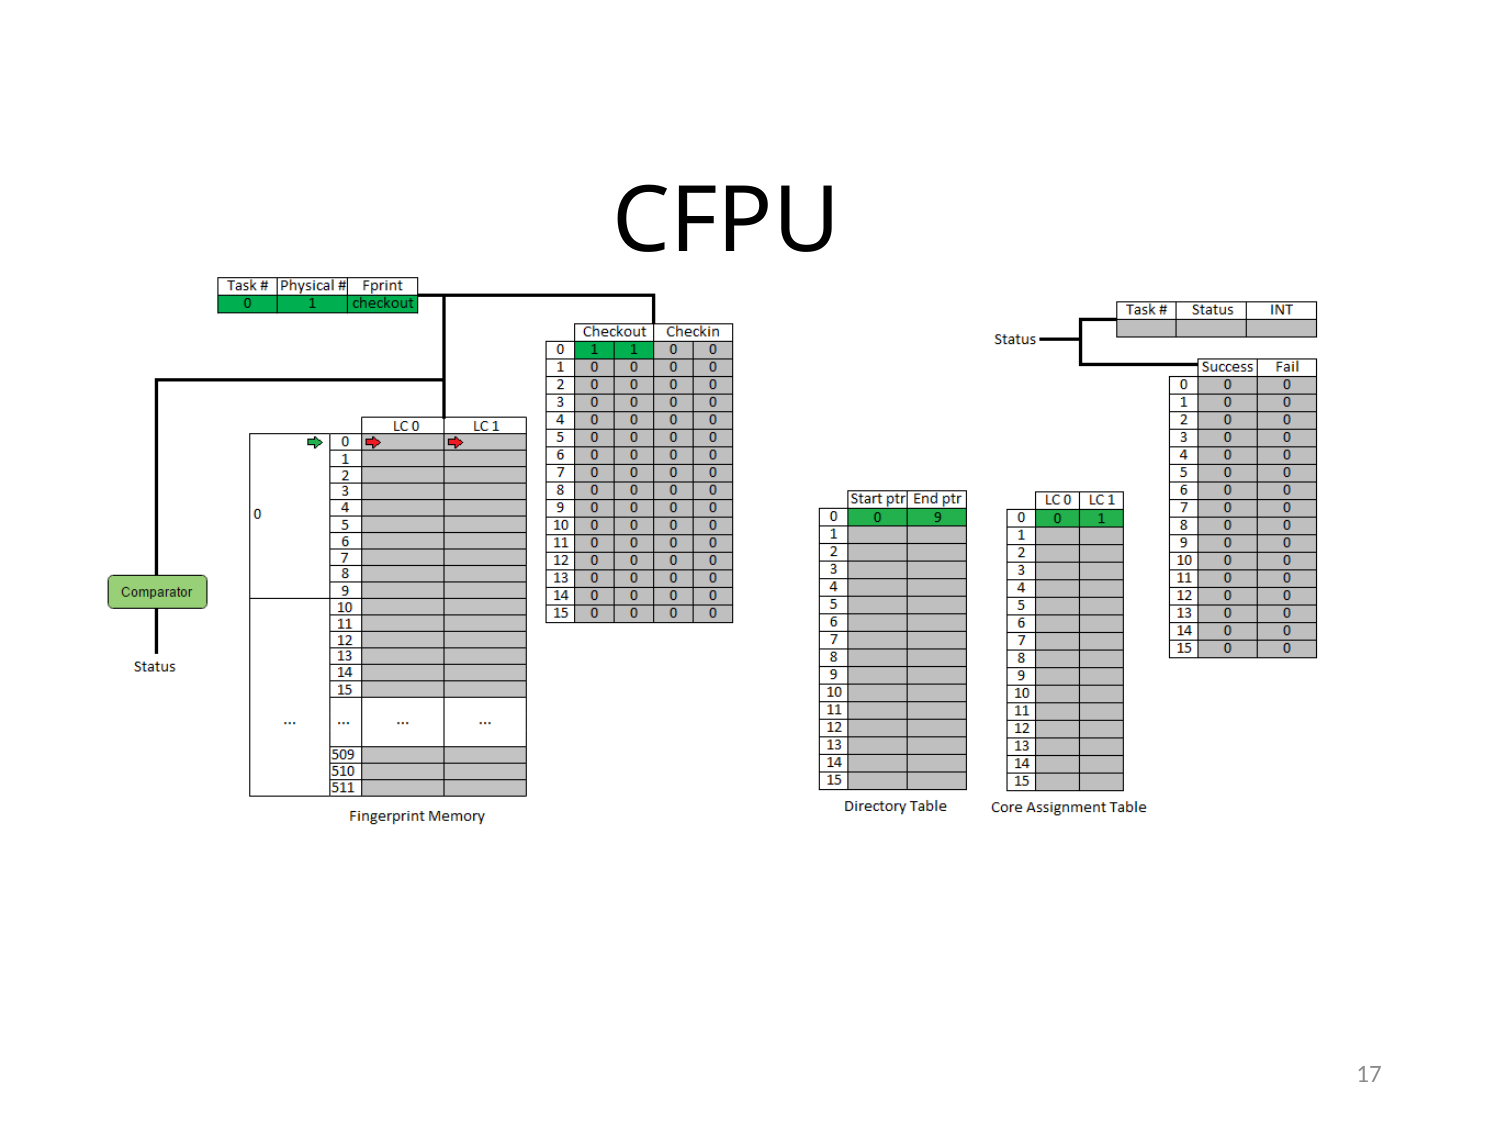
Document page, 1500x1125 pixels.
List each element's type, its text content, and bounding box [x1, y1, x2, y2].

picture [89, 253, 1327, 833]
title CFPU [79, 140, 1374, 304]
slide_number 17 [1059, 1042, 1397, 1103]
